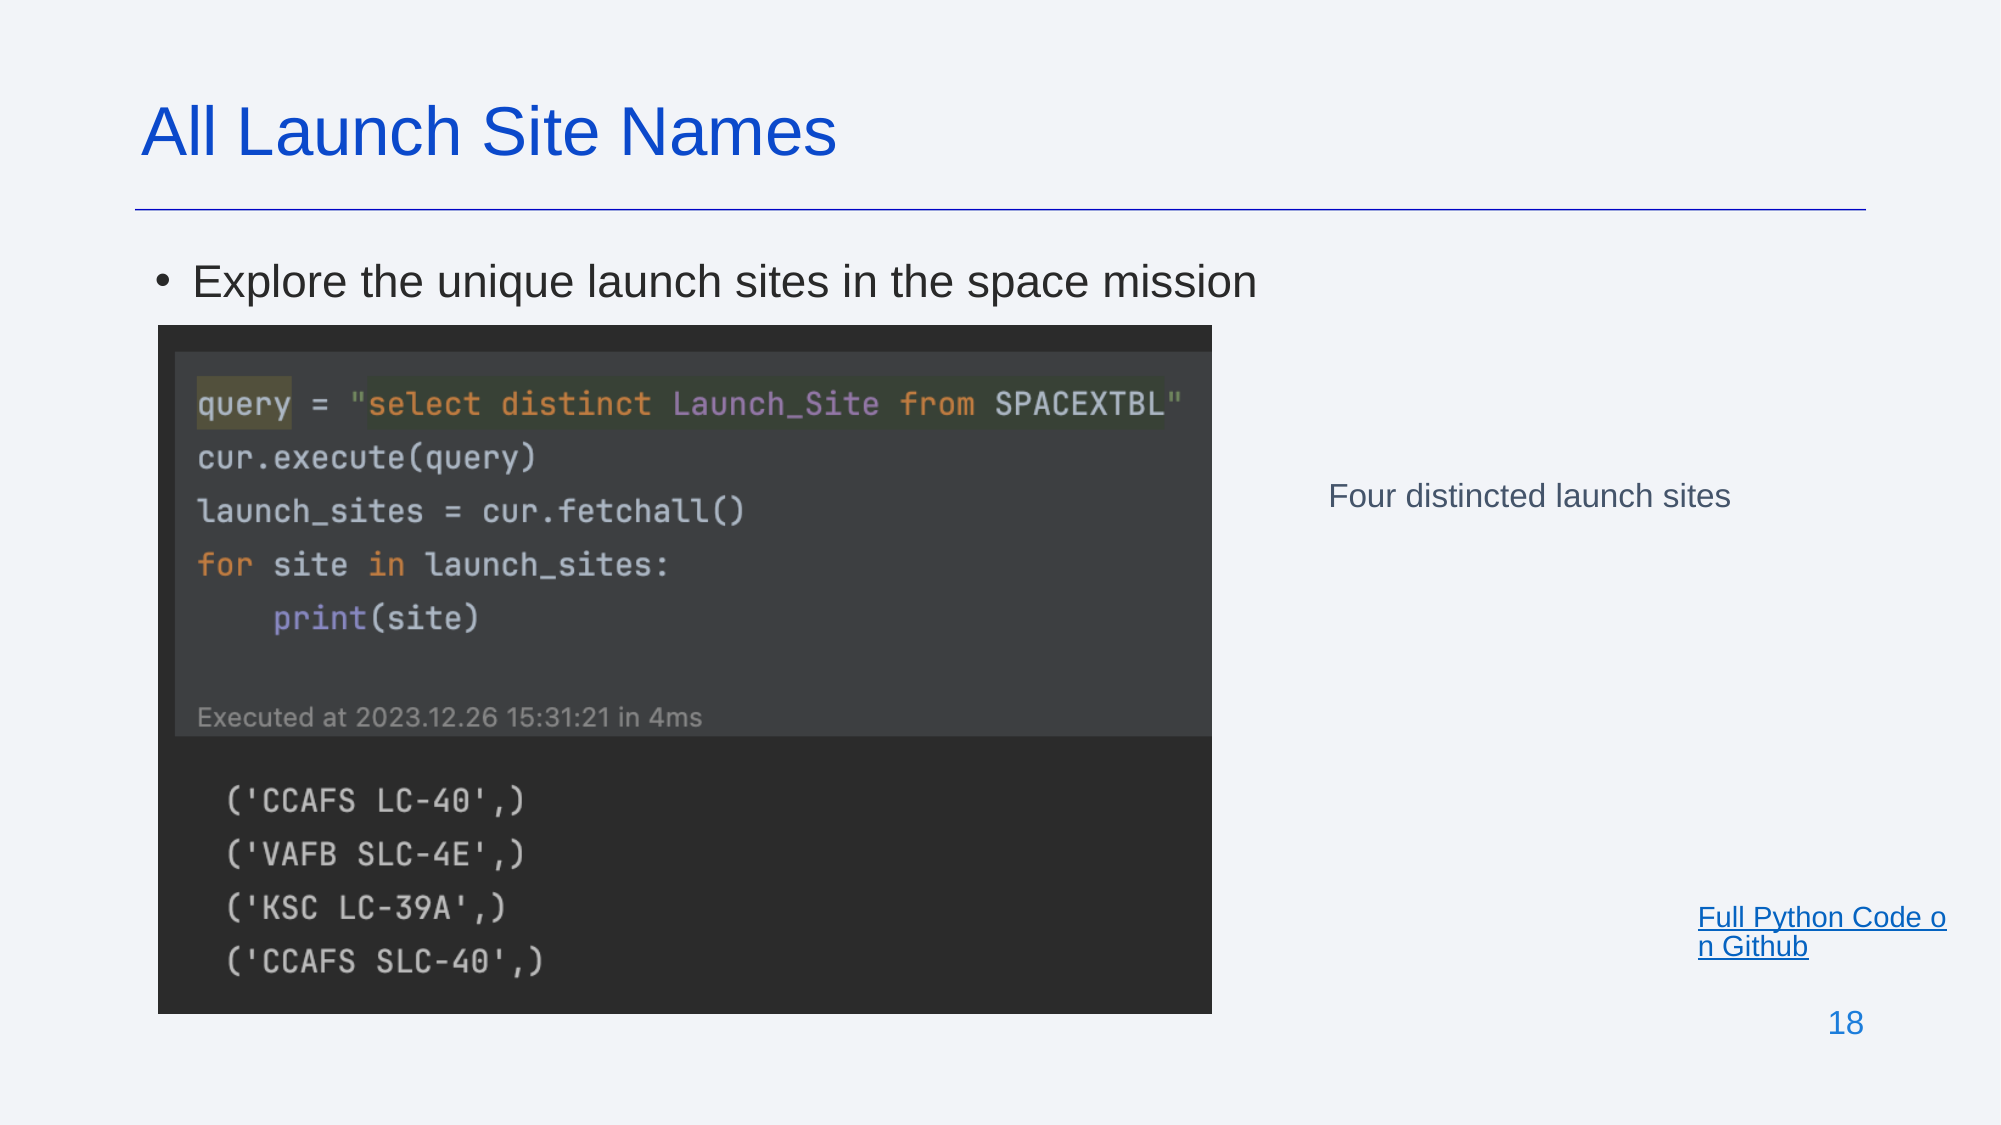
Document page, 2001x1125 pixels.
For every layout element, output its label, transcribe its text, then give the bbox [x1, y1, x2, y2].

picture [0, 0, 2001, 1125]
slide_number ‹#› [1429, 988, 1880, 1055]
text_box All Launch Site Names [126, 88, 1852, 179]
text_box Four distincted launch sites [1313, 459, 1802, 738]
list Explore the unique launch sites in the space mission [139, 244, 1739, 335]
text_box Full Python Code on Github [1683, 883, 1975, 974]
